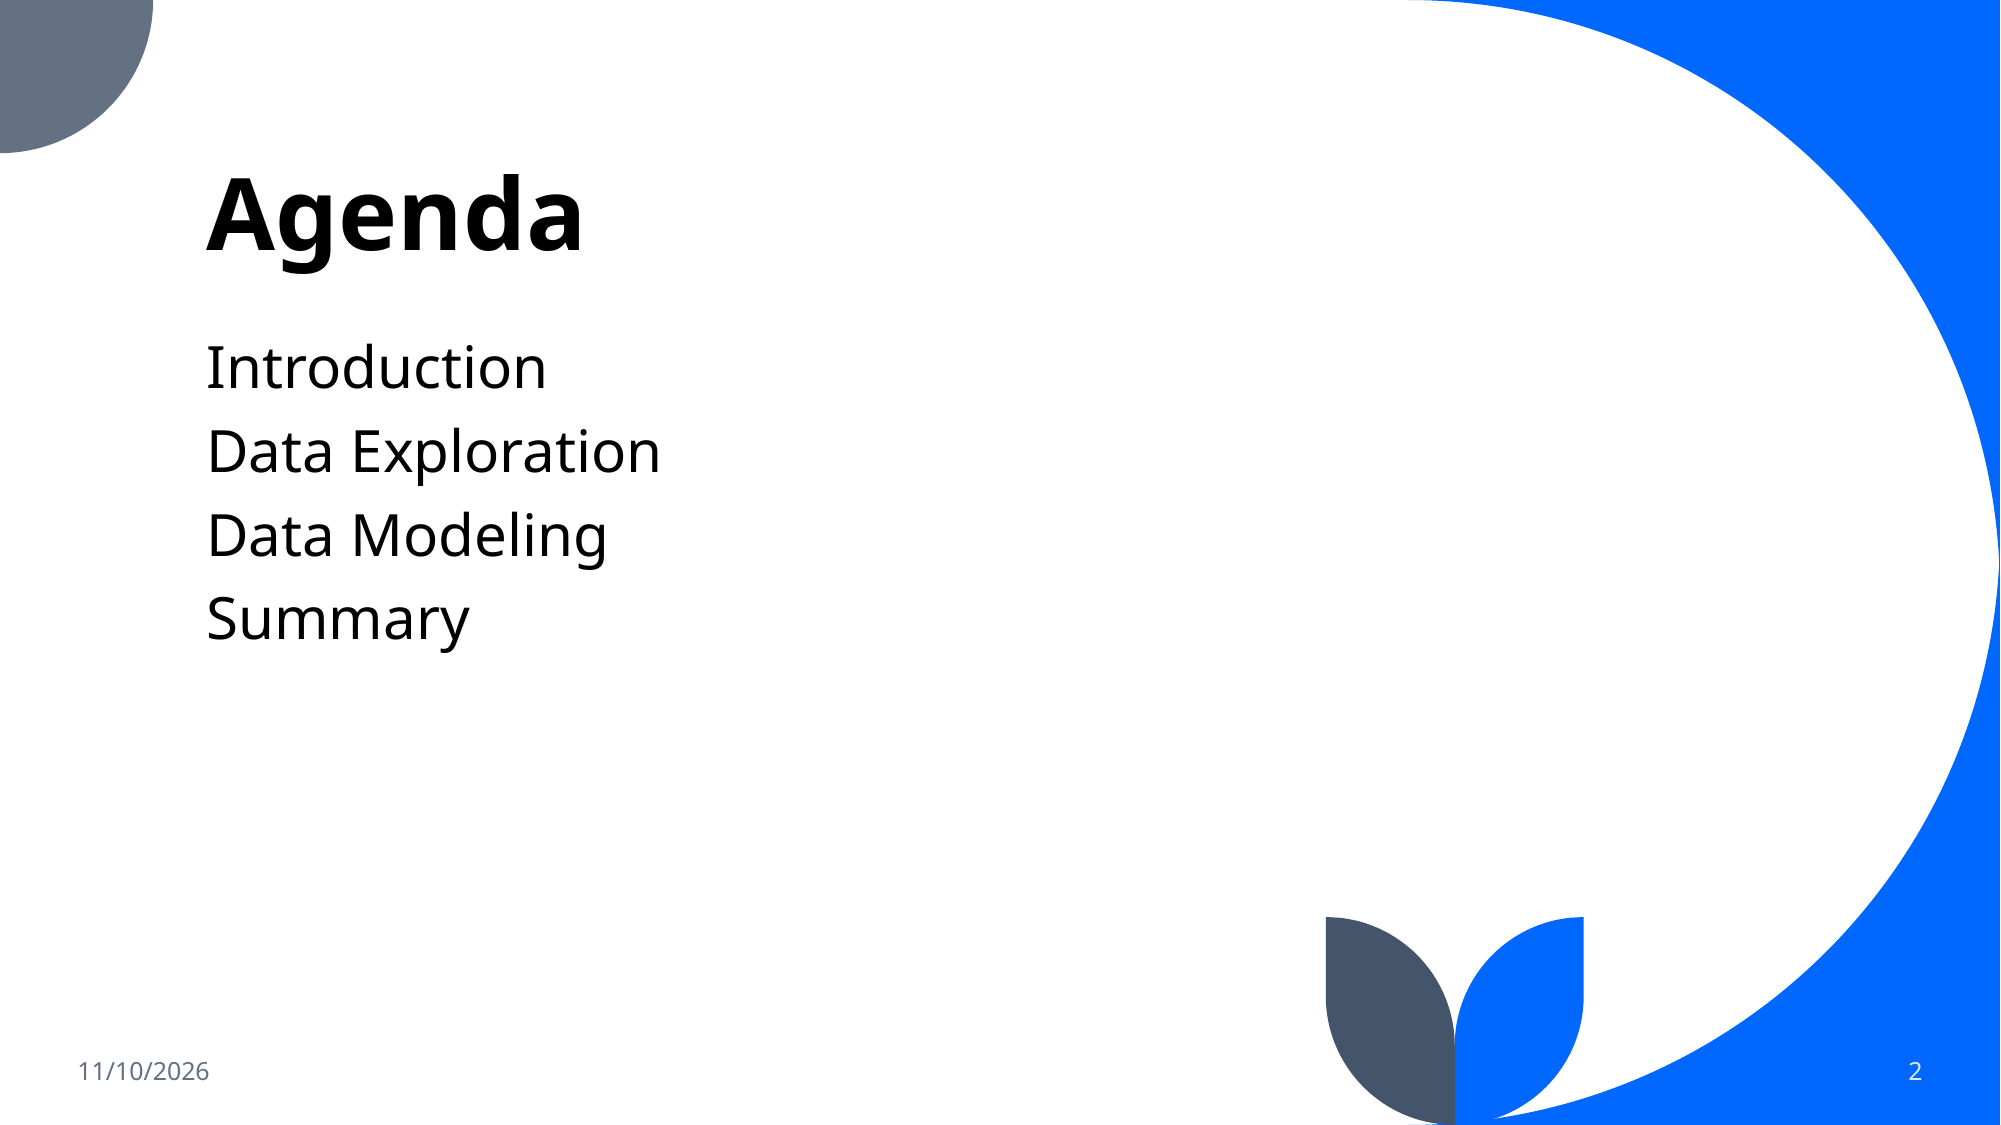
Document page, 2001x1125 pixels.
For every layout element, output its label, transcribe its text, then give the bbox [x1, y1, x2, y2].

slide_number 2 [1665, 1042, 1938, 1103]
list Introduction Data Exploration Data Modeling Summary [191, 330, 1796, 884]
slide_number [62, 1042, 513, 1103]
title Agenda [191, 62, 1796, 280]
